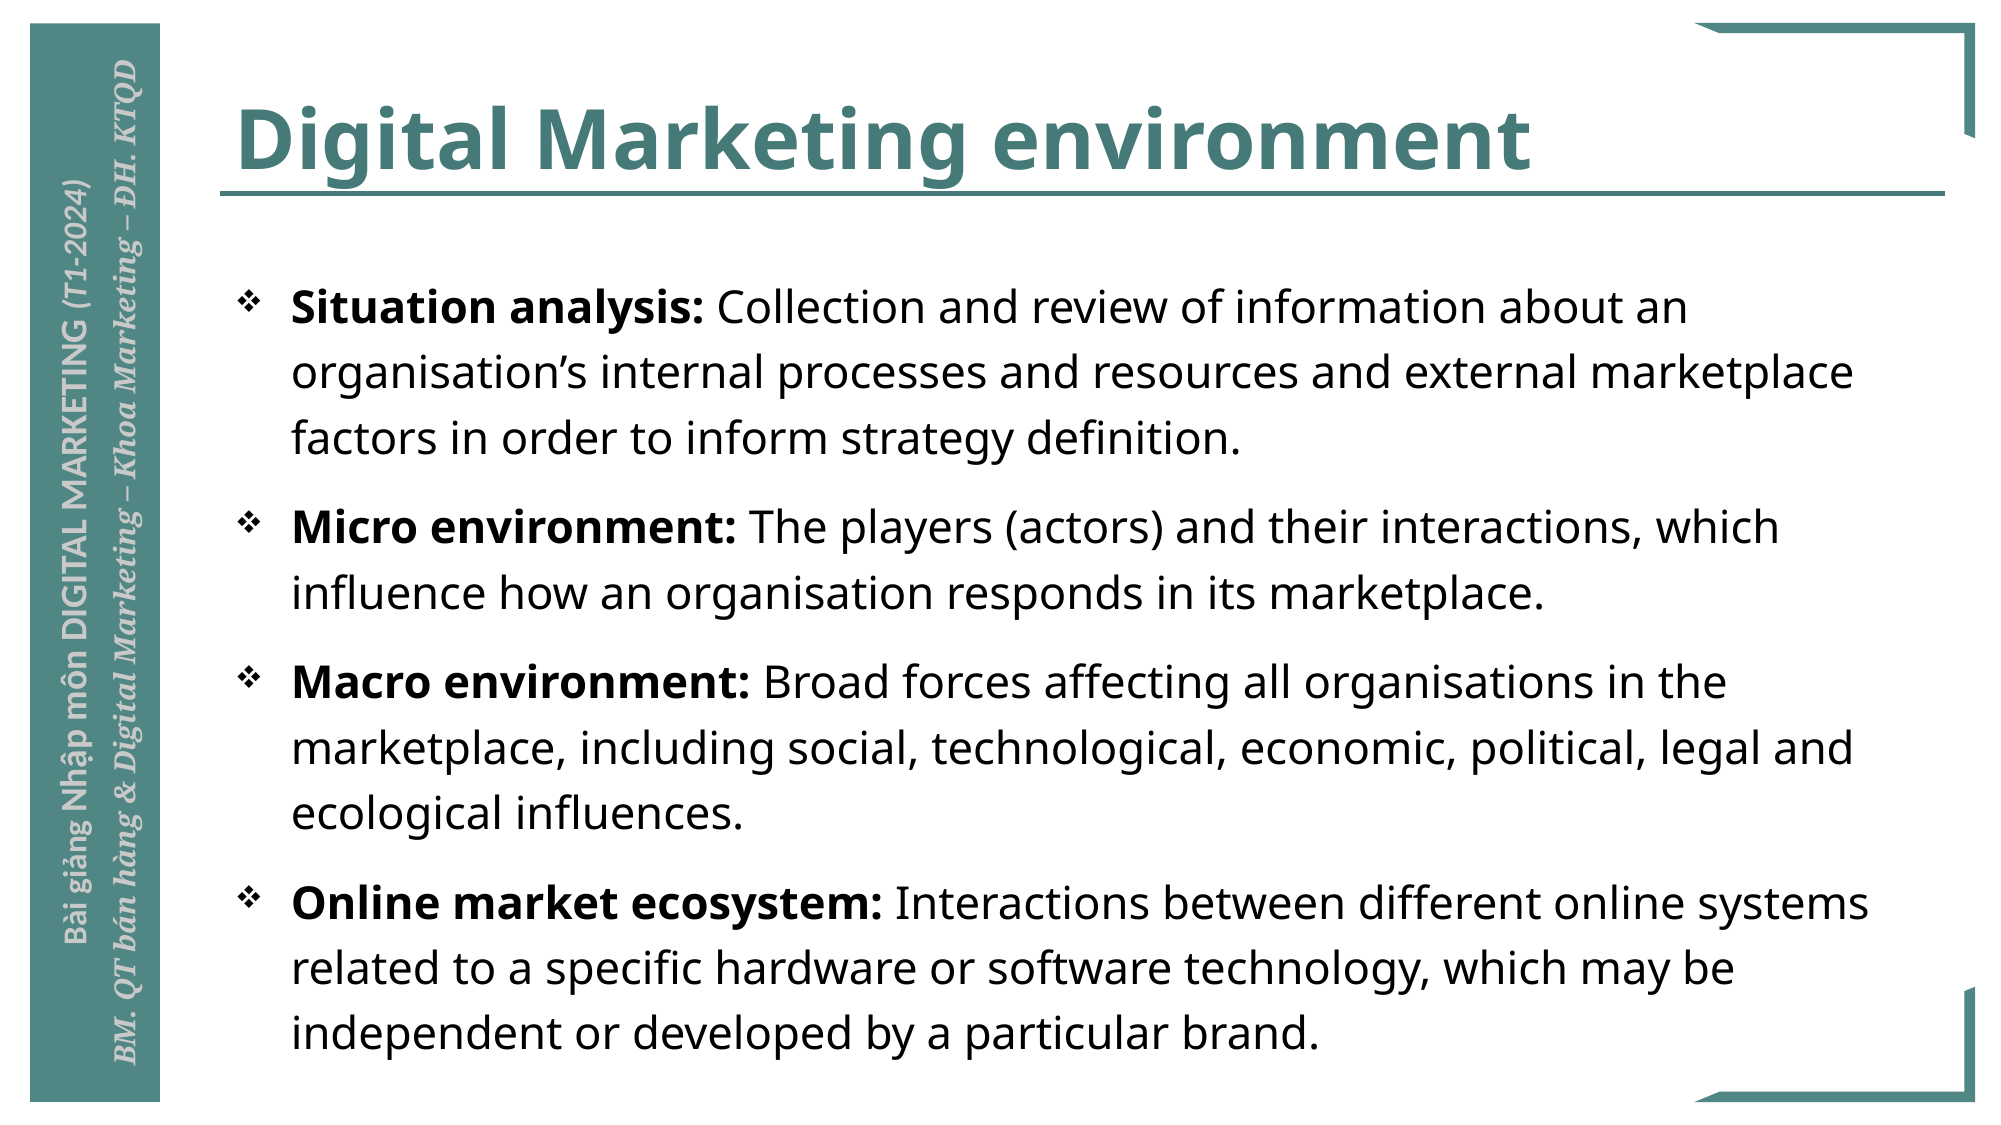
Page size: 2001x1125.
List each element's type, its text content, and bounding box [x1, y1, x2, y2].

list Situation analysis: Collection and review of information about an organisation’s internal processes and resources and external marketplace factors in order to inform strategy definition. Micro environment: The players (actors) and their interactions, which influence how an organisation responds in its marketplace. Macro environment: Broad forces affecting all organisations in the marketplace, including social, technological, economic, political, legal and ecological influences. Online market ecosystem: Interactions between different online systems related to a specific hardware or software technology, which may be independent or developed by a particular brand. [220, 260, 1946, 1070]
title Digital Marketing environment [220, 55, 1946, 229]
